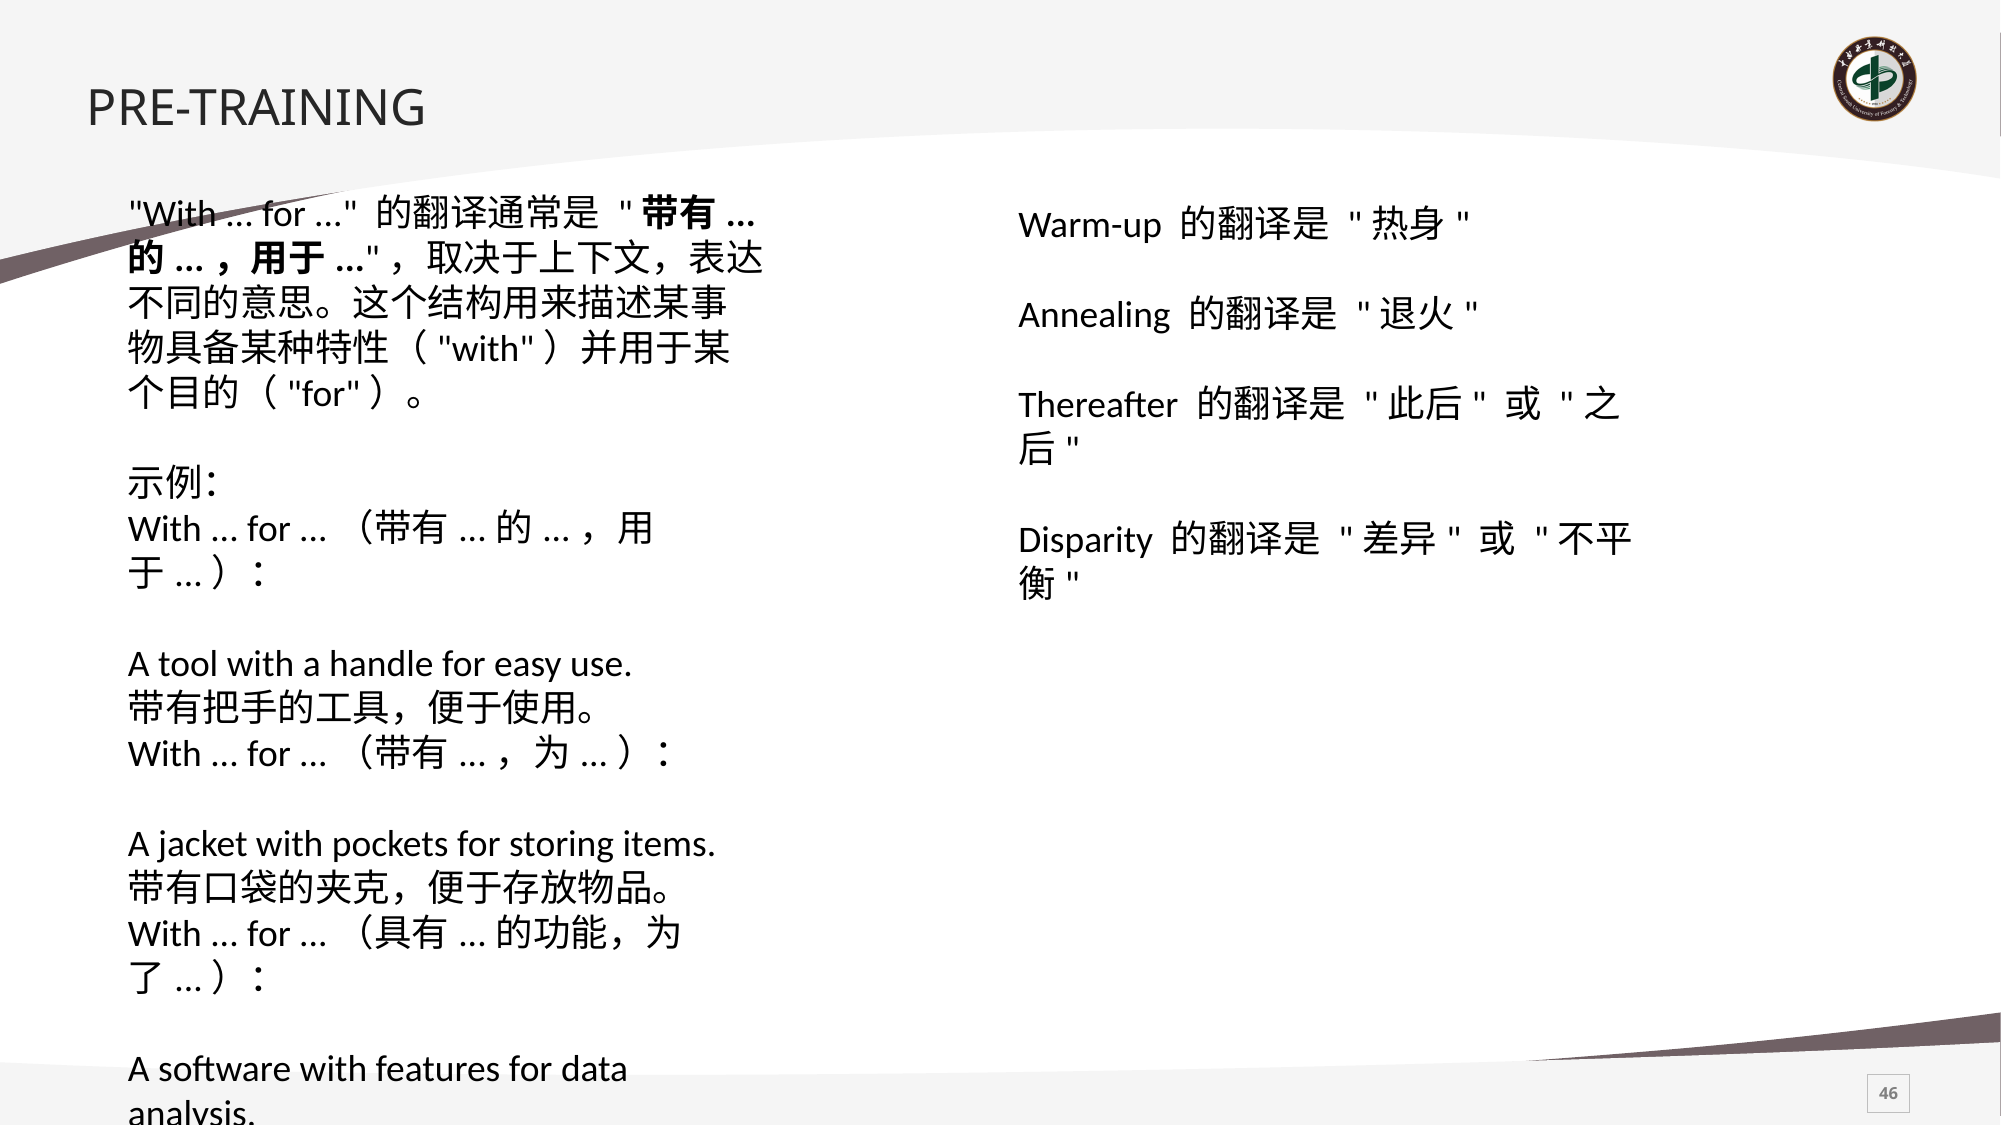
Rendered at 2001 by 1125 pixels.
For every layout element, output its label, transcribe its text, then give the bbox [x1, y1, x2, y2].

text_box Warm-up 的翻译是 "热身" Annealing 的翻译是 "退火" Thereafter 的翻译是 "此后" 或 "之后" Disparity 的翻译是 "差异" 或 "不平衡" [1003, 192, 1671, 613]
title PRE-TRAINING [72, 74, 1844, 193]
picture [1831, 35, 1918, 123]
text_box "With ... for ..." 的翻译通常是 "带有...的...，用于..."，取决于上下文，表达不同的意思。这个结构用来描述某事物具备某种特性（"with"）并用于某个目的（"for"）。 示例： With ... for ...（带有...的...，用于...）： A tool with a handle for easy use. 带有把手的工具，便于使用。 With ... for ...（带有...，为...）： A jacket with pockets for storing items. 带有口袋的夹克，便于存放物品。 With ... for ...（具有...的功能，为了...）： A software with features for data analysis. 具有数据分析功能的软件。 [113, 181, 780, 1125]
